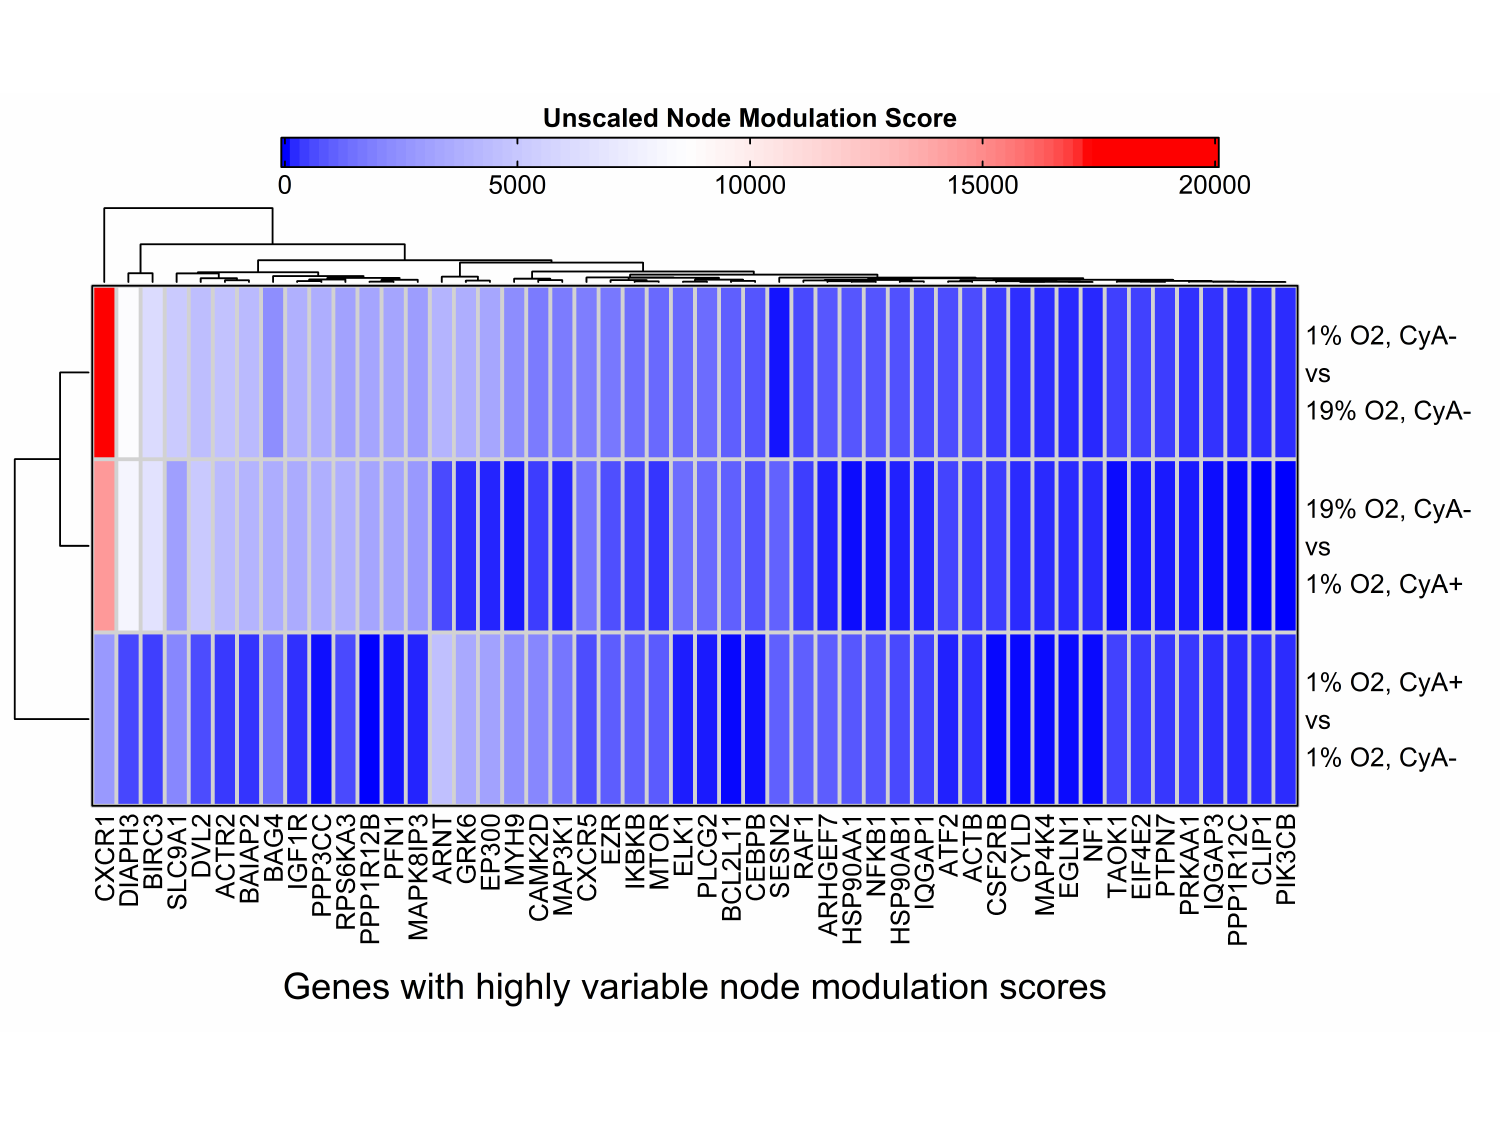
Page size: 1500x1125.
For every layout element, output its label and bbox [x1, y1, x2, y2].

picture [0, 93, 1500, 1032]
